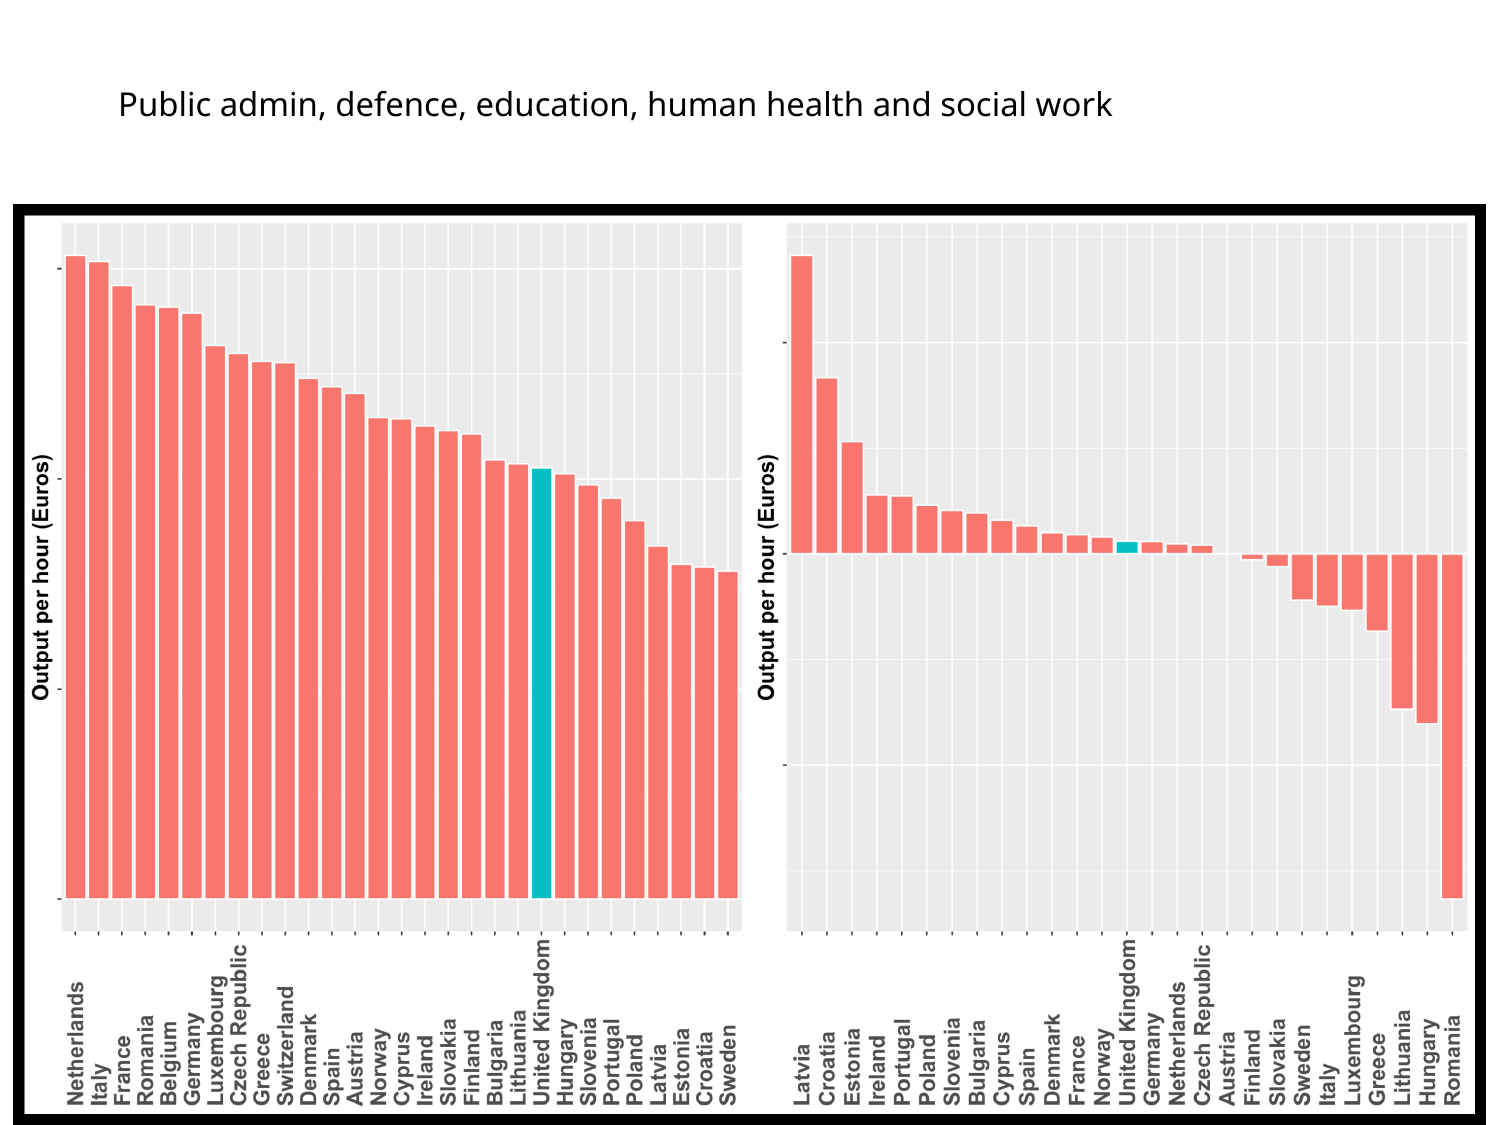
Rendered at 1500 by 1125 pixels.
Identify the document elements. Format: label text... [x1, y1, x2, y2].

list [13, 204, 1486, 1125]
title Public admin, defence, education, human health and social work [103, 79, 1397, 132]
